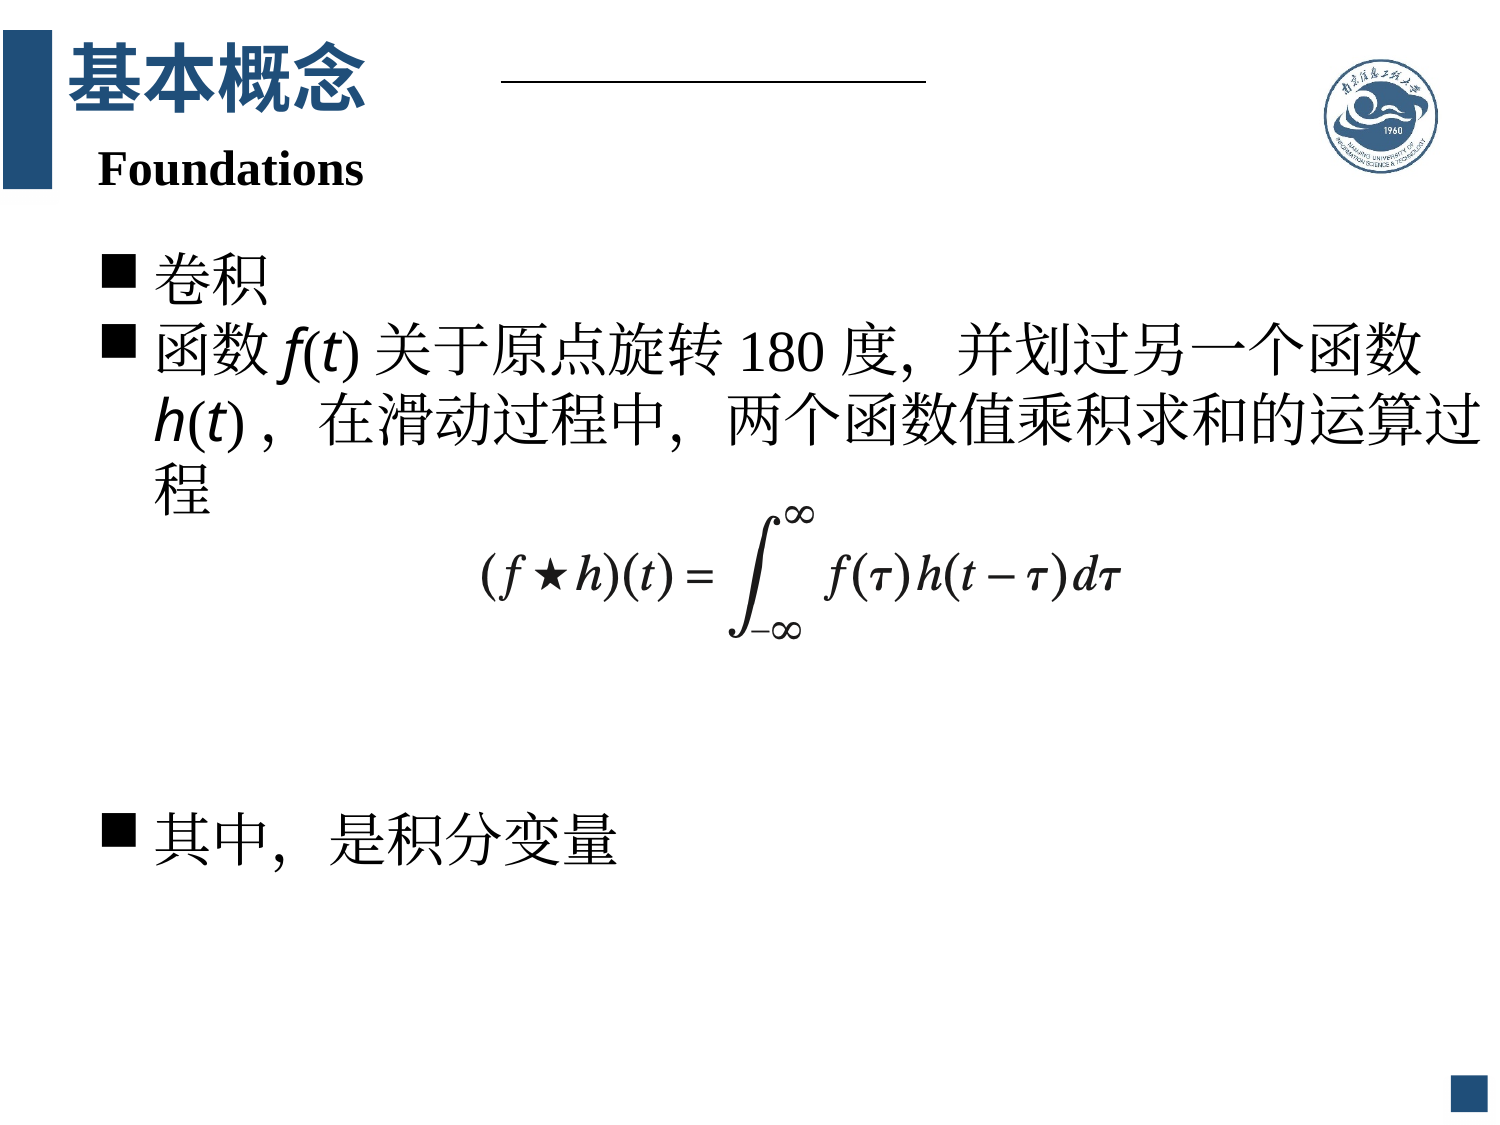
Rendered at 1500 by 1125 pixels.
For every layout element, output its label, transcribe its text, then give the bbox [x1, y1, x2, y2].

picture [441, 492, 1191, 661]
text_box 基本概念 [52, 16, 501, 148]
text_box [2, 29, 53, 190]
text_box Foundations [82, 102, 759, 236]
text_box [1450, 1074, 1489, 1113]
picture [1308, 44, 1452, 185]
